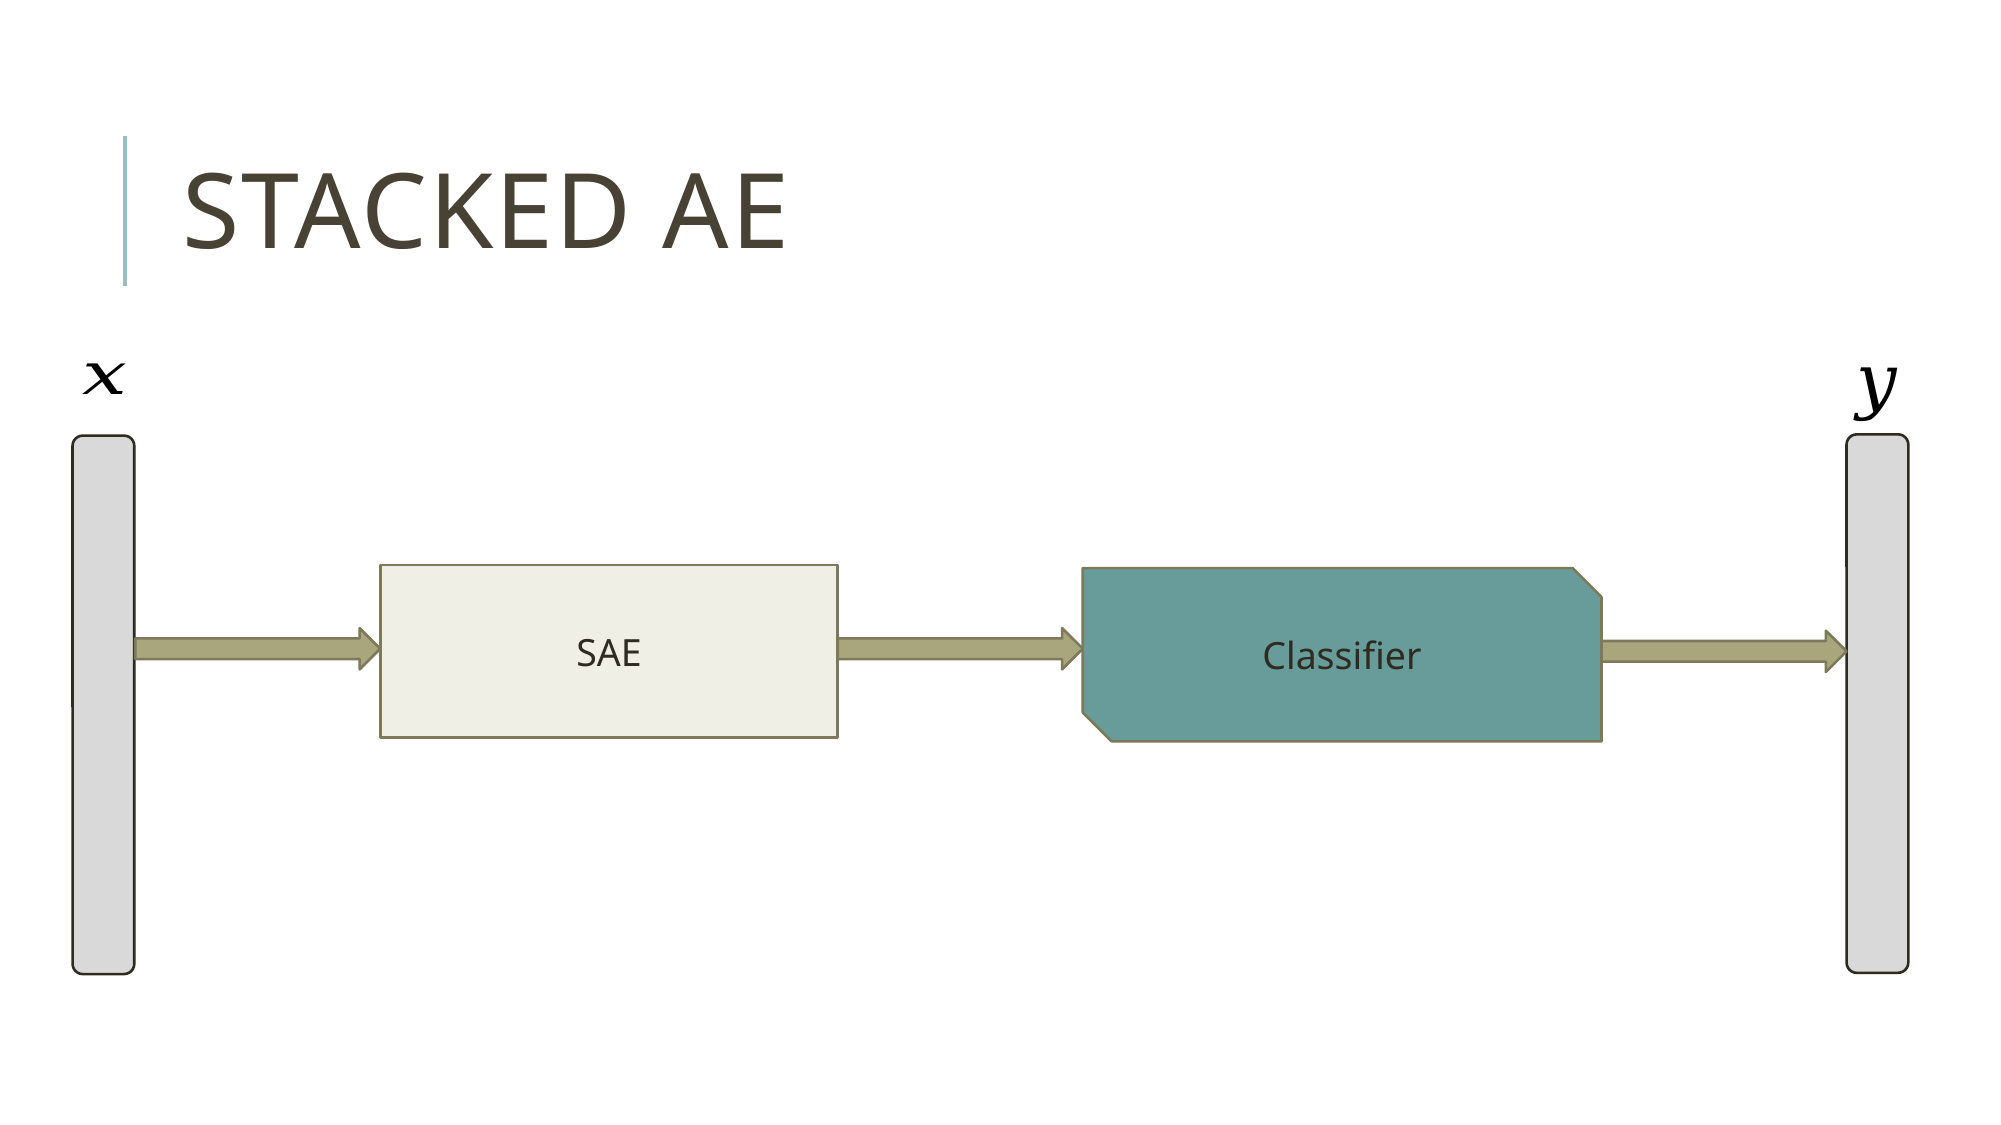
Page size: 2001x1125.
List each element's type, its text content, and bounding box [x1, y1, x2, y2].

text_box Classifier [1081, 566, 1603, 743]
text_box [0, 627, 420, 690]
text_box SAE [379, 564, 839, 739]
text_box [1561, 626, 2000, 689]
title Stacked AE [168, 96, 1763, 342]
text_box [836, 626, 1081, 671]
